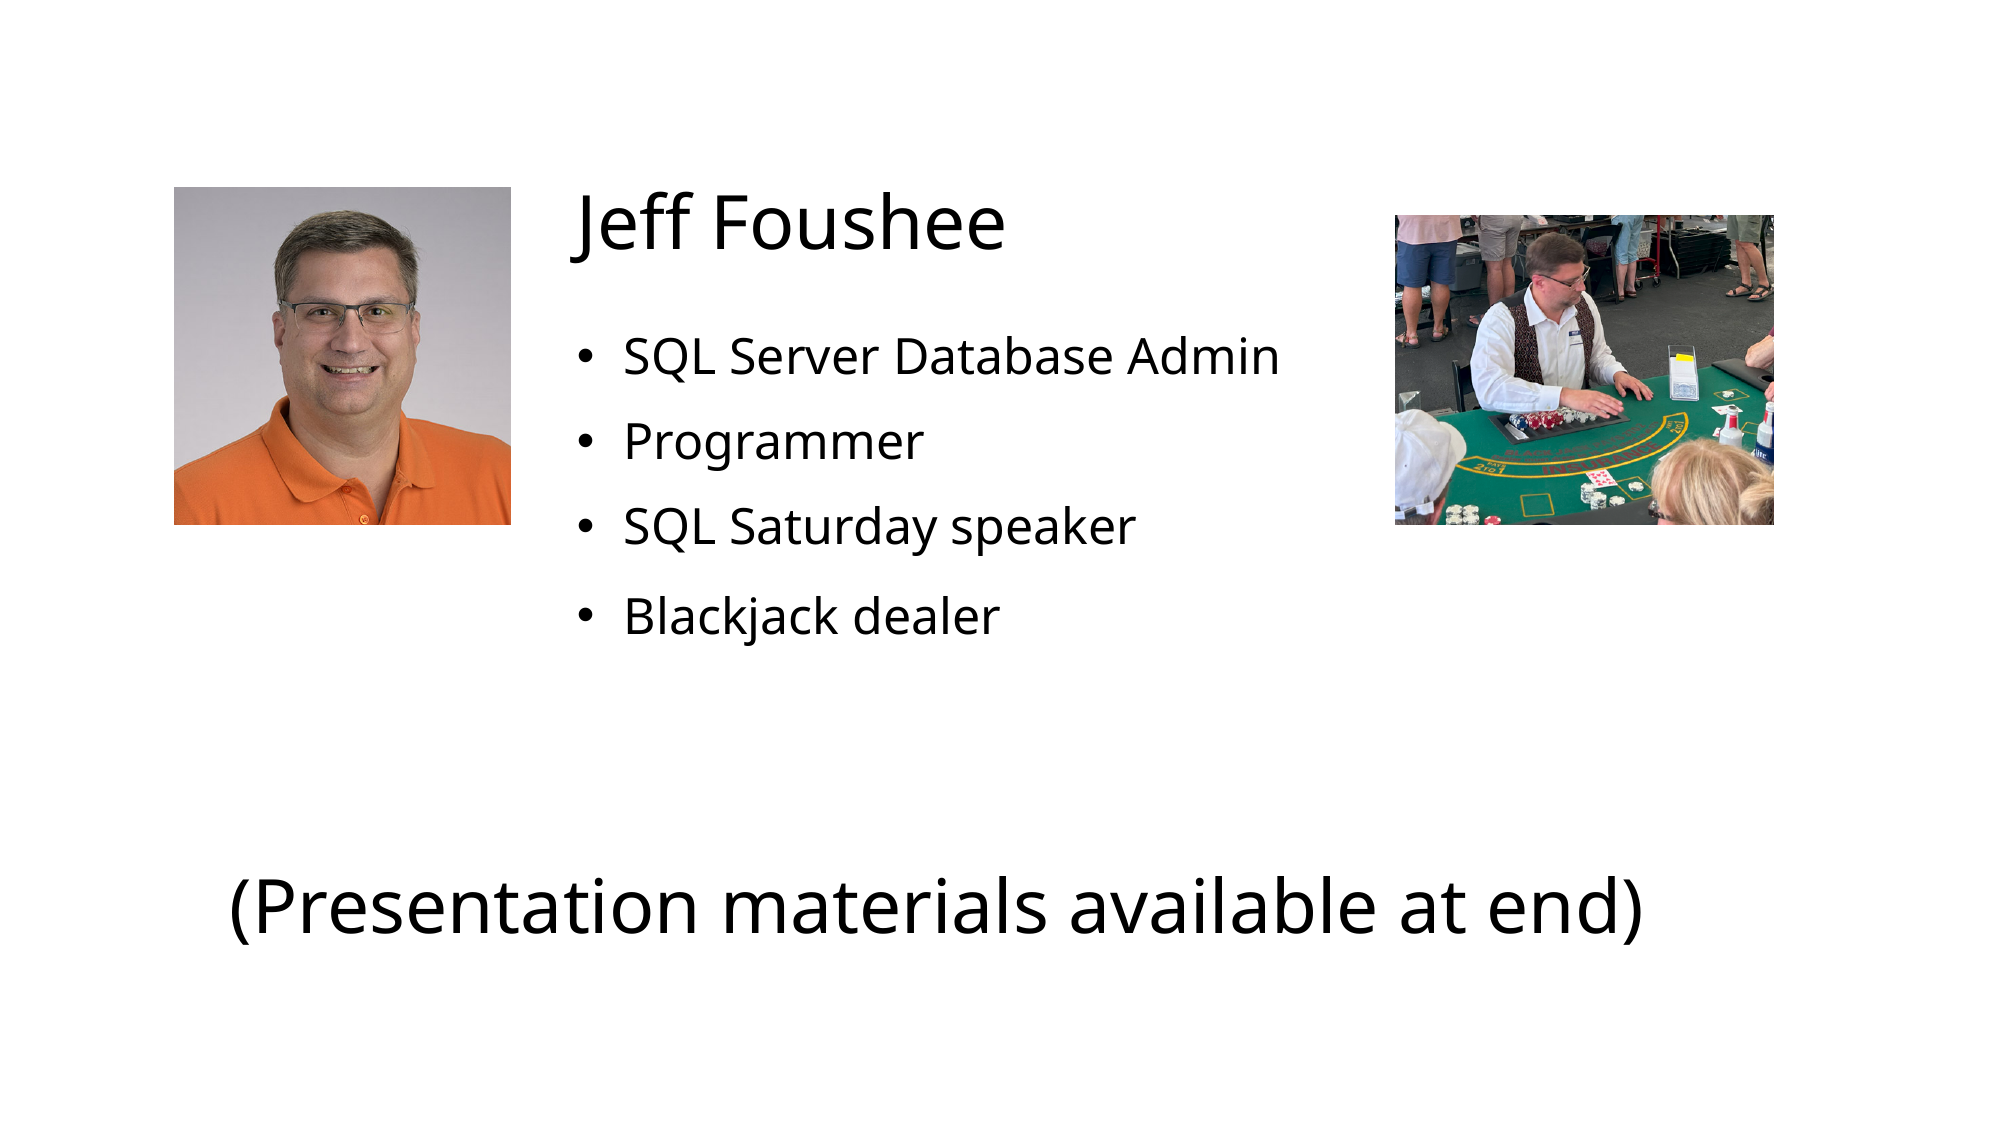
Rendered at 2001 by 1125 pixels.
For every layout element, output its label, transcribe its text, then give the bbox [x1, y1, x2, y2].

picture [174, 187, 511, 525]
picture [1395, 215, 1774, 525]
text_box Jeff Foushee SQL Server Database Admin Programmer SQL Saturday speaker Blackjack dealer [562, 167, 1619, 653]
text_box (Presentation materials available at end) [214, 851, 1785, 957]
